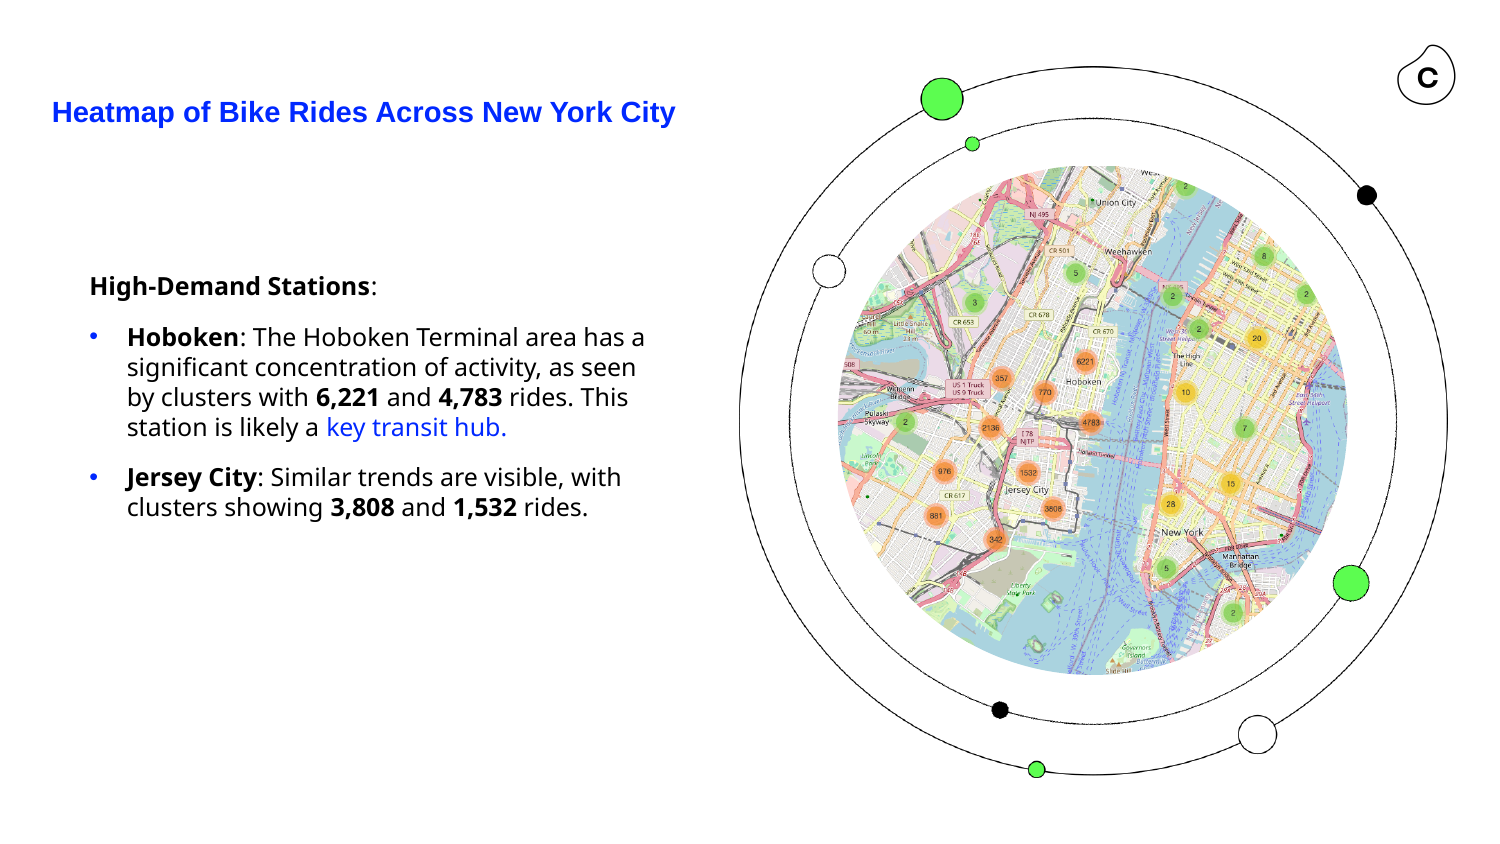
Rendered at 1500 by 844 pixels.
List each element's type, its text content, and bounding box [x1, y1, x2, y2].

title High-Demand Stations: Hoboken: The Hoboken Terminal area has a significant concentration of activity, as seen by clusters with 6,221 and 4,783 rides. This station is likely a key transit hub. Jersey City: Similar trends are visible, with clusters showing 3,808 and 1,532 rides. [51, 270, 672, 574]
picture [672, 0, 1500, 841]
text_box Heatmap of Bike Rides Across New York City [51, 57, 691, 166]
